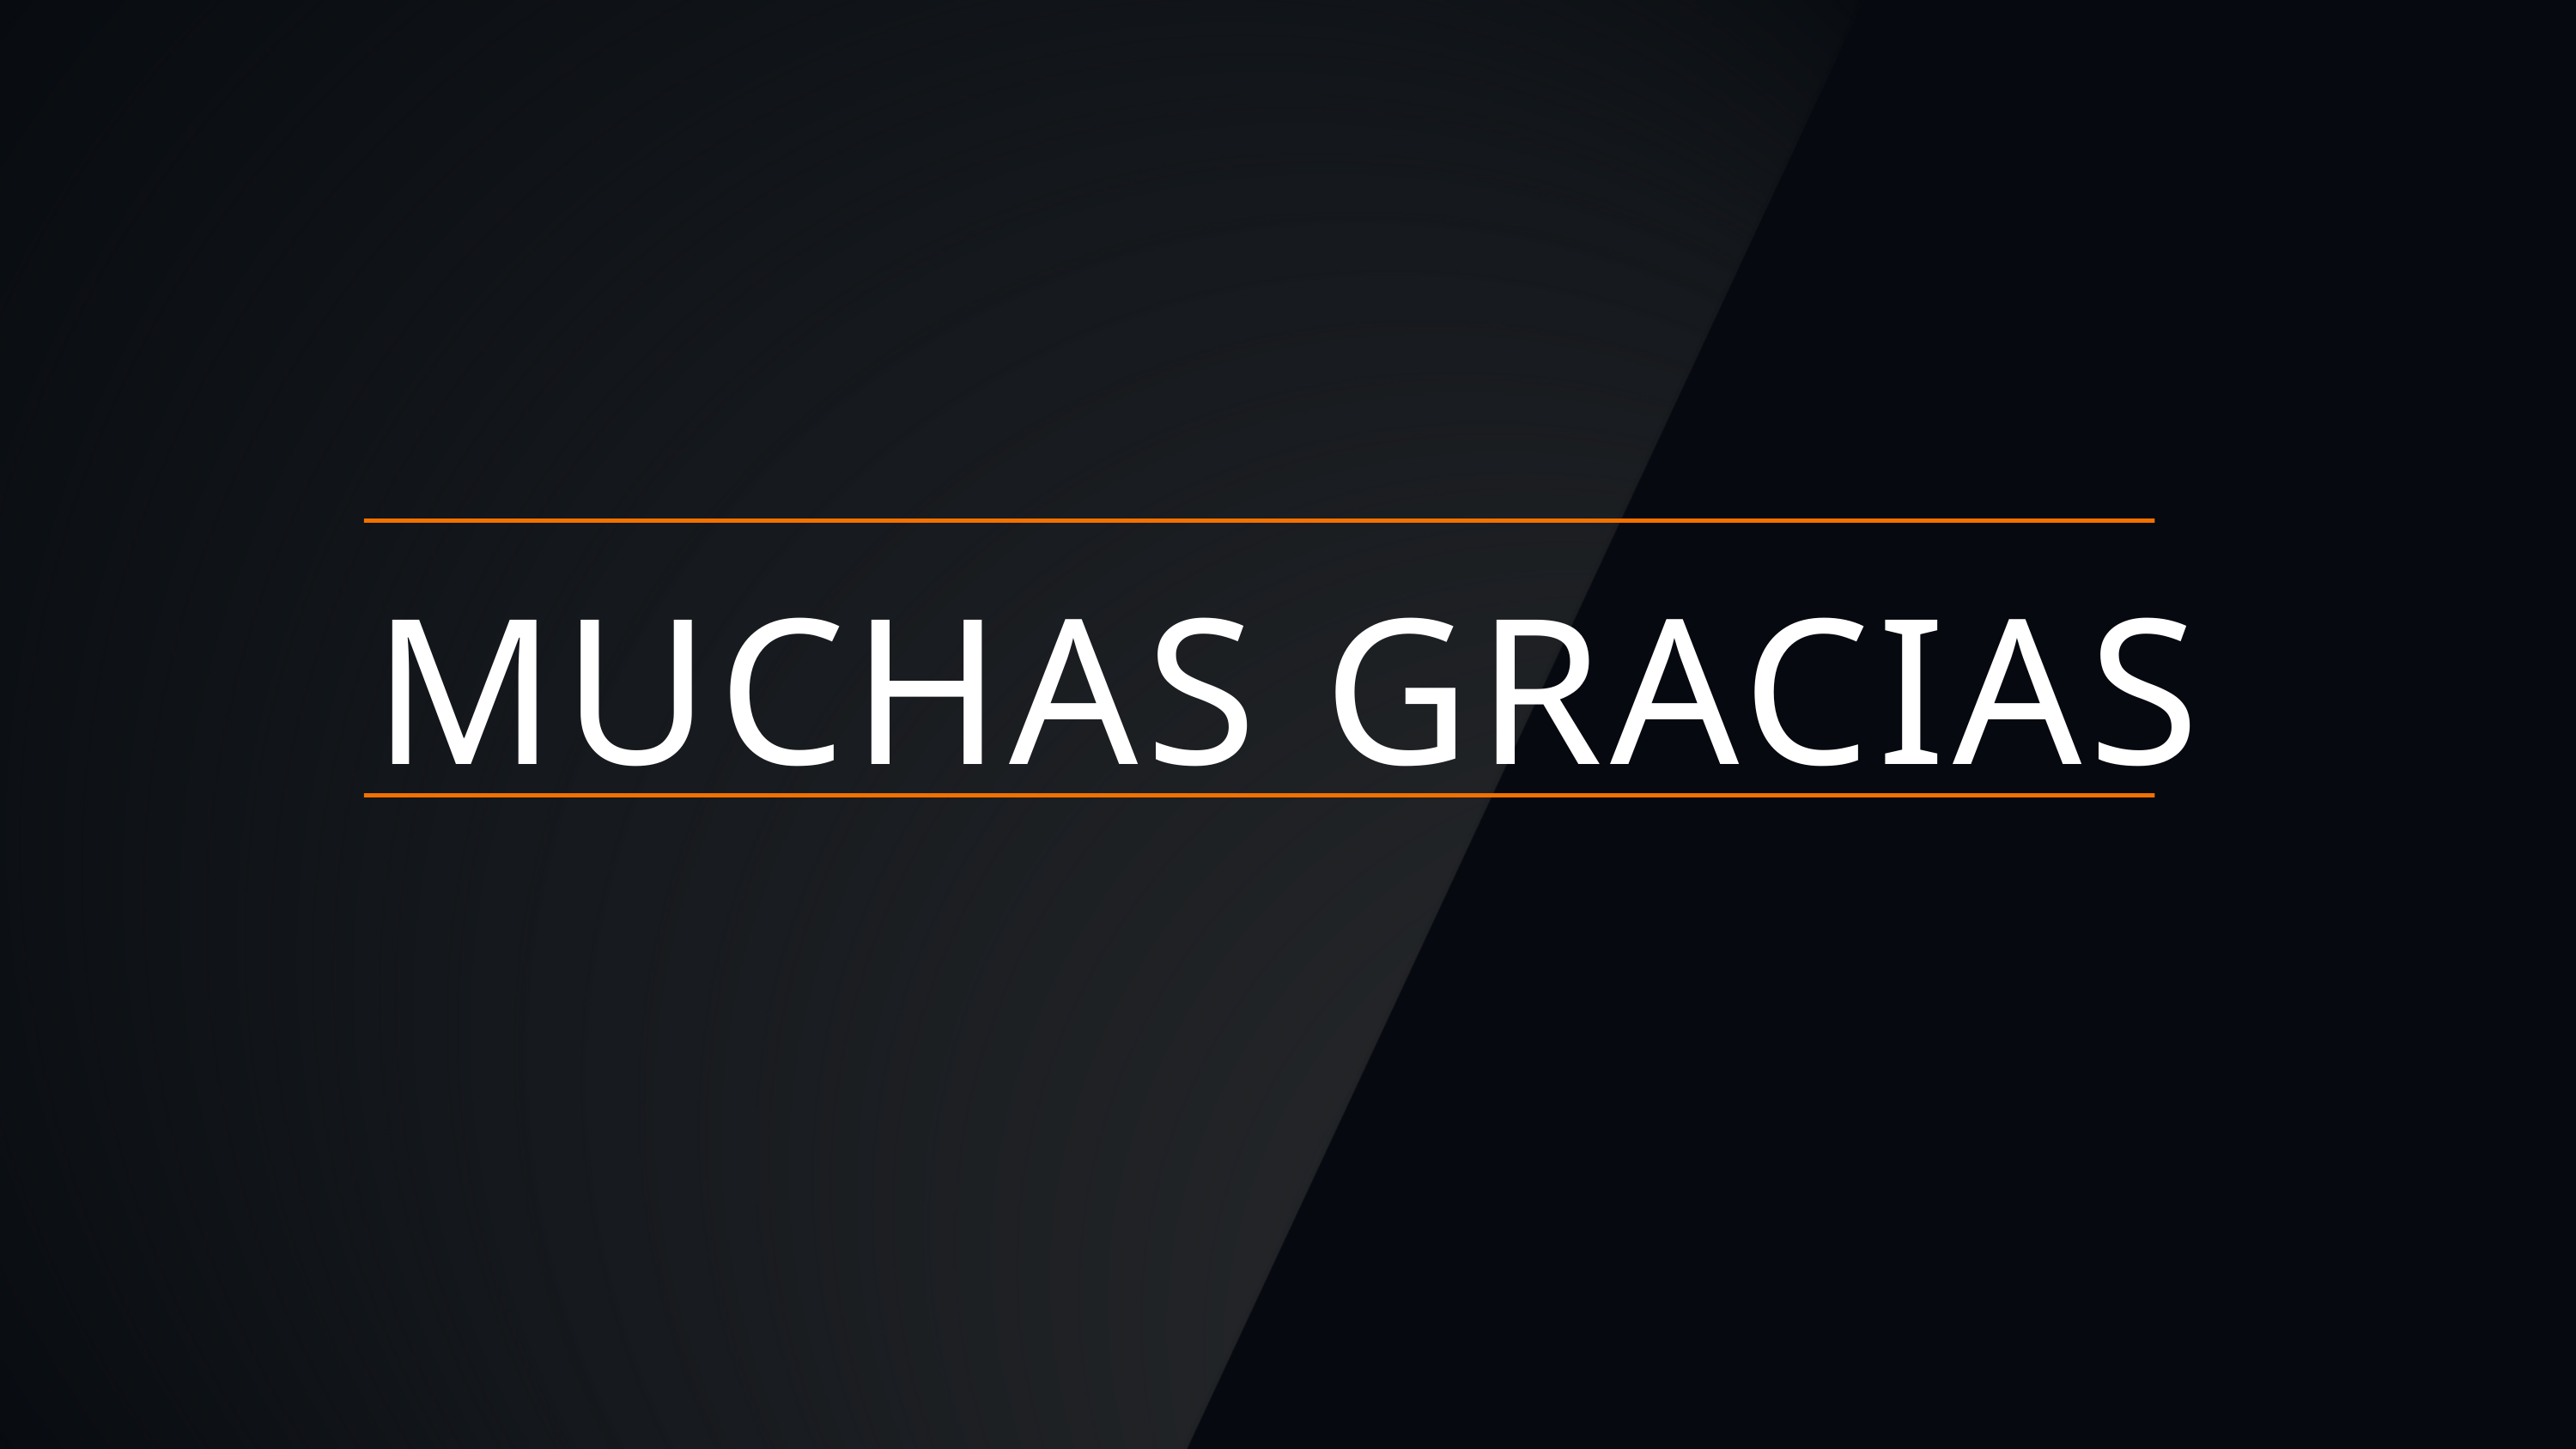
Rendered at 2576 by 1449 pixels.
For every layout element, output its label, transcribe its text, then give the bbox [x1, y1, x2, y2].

text_box MUCHAS GRACIAS [112, 521, 2464, 805]
text_box [0, 0, 1864, 1449]
